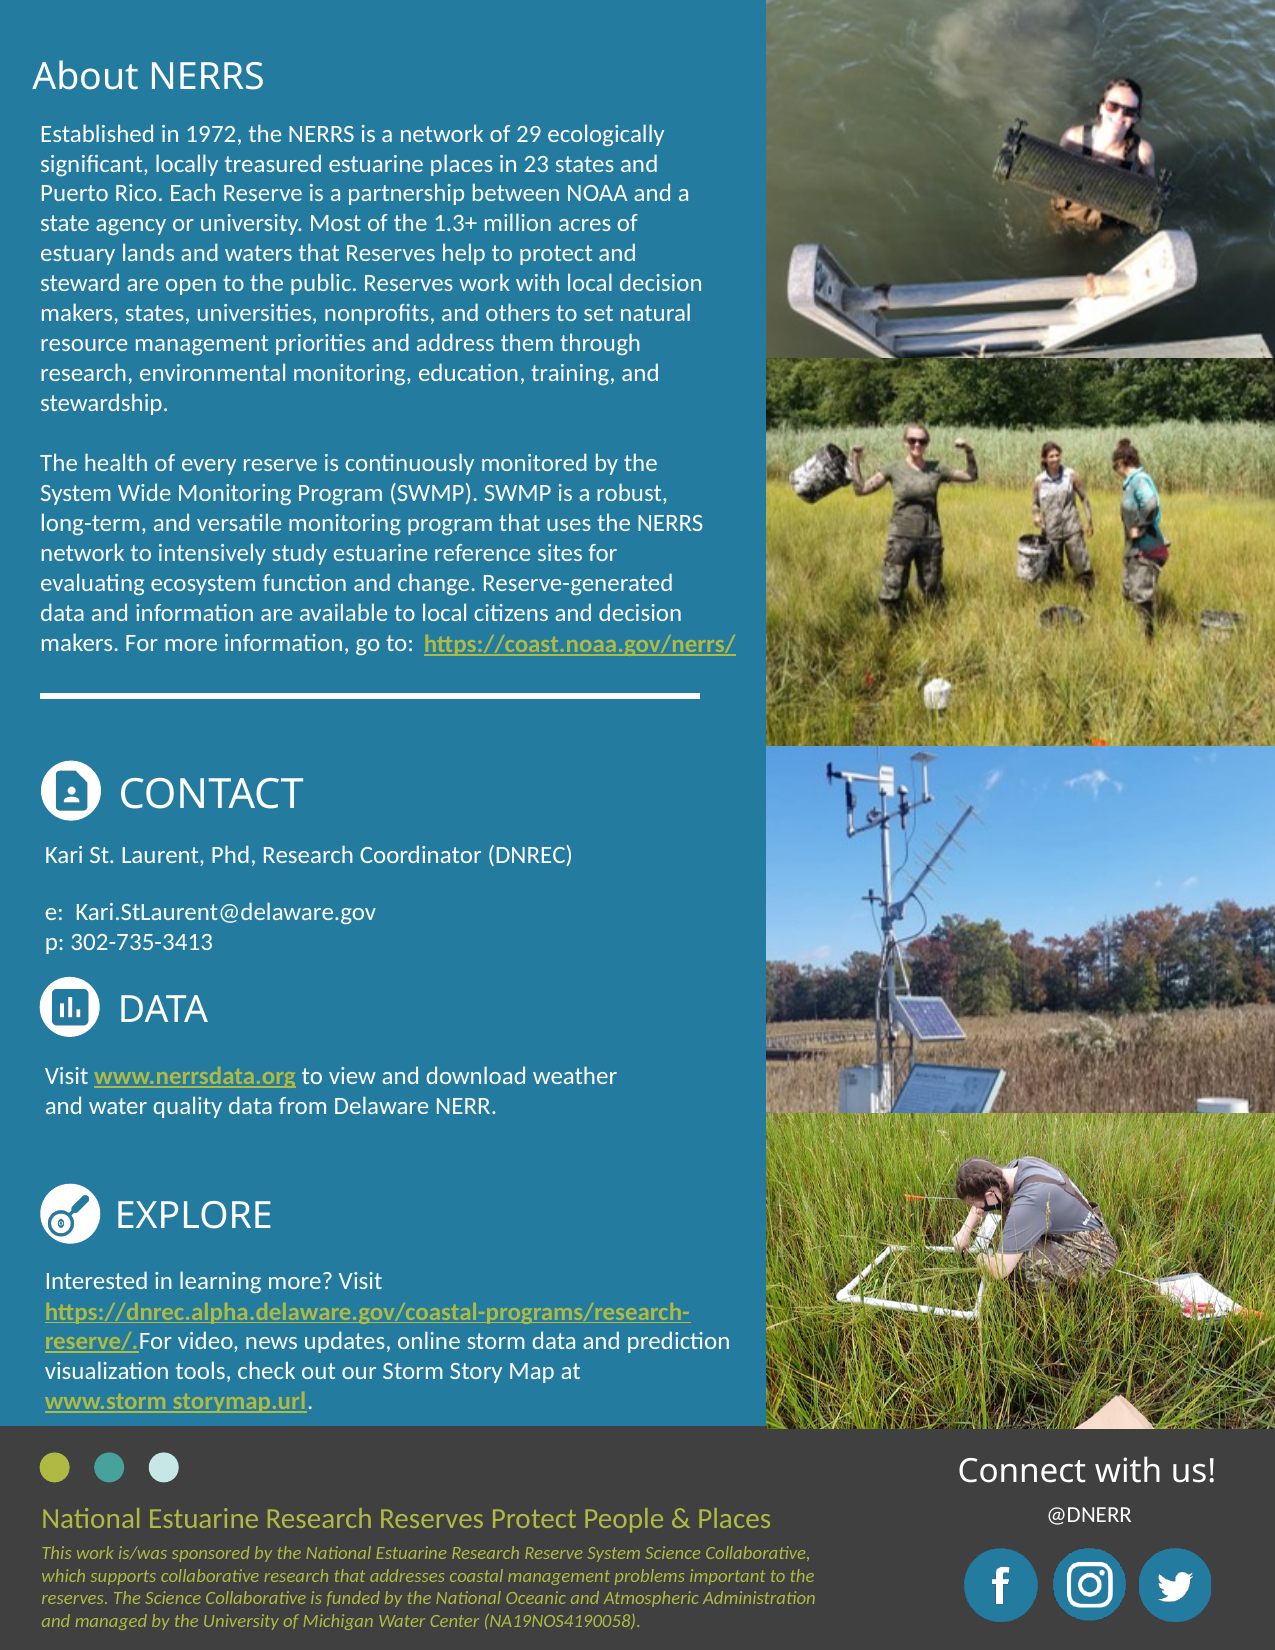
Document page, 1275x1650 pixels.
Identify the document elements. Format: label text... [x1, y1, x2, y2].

picture [43, 980, 97, 1034]
list Visit www.nerrsdata.org to view and download weather and water quality data from Delaware NERR. [44, 1052, 660, 1158]
picture [37, 1186, 98, 1247]
list Kari St. Laurent, Phd, Research Coordinator (DNREC) e: Kari.StLaurent@delaware.gov p: 302-735-3413 [44, 834, 660, 940]
picture [962, 1546, 1212, 1622]
list @DNERR [939, 1496, 1240, 1534]
list Interested in learning more? Visit https://dnrec.alpha.delaware.gov/coastal-programs/research-reserve/.For video, news updates, online storm data and prediction visualization tools, check out our Storm Story Map at www.storm storymap.url. [44, 1260, 766, 1411]
picture [766, 0, 1275, 1429]
picture [53, 767, 90, 813]
